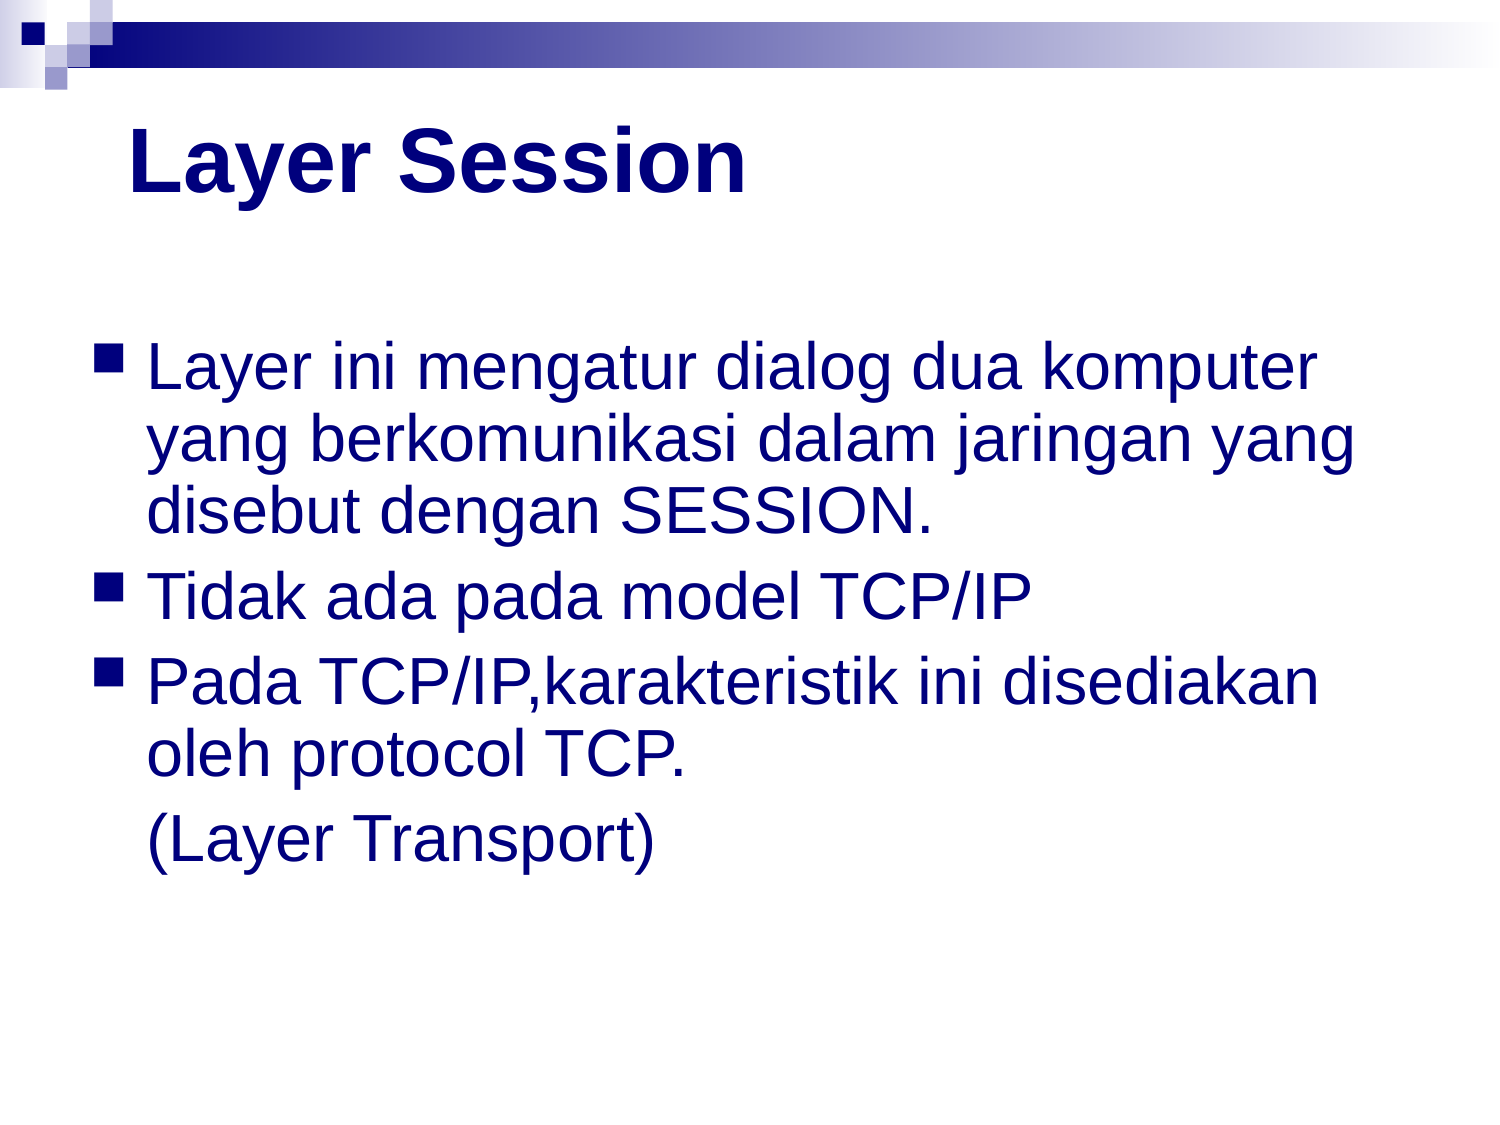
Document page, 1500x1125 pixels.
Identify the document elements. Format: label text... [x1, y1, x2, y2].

title Layer Session [112, 50, 1388, 263]
list Layer ini mengatur dialog dua komputer yang berkomunikasi dalam jaringan yang disebut dengan SESSION. Tidak ada pada model TCP/IP Pada TCP/IP,karakteristik ini disediakan oleh protocol TCP. (Layer Transport) [75, 324, 1425, 963]
